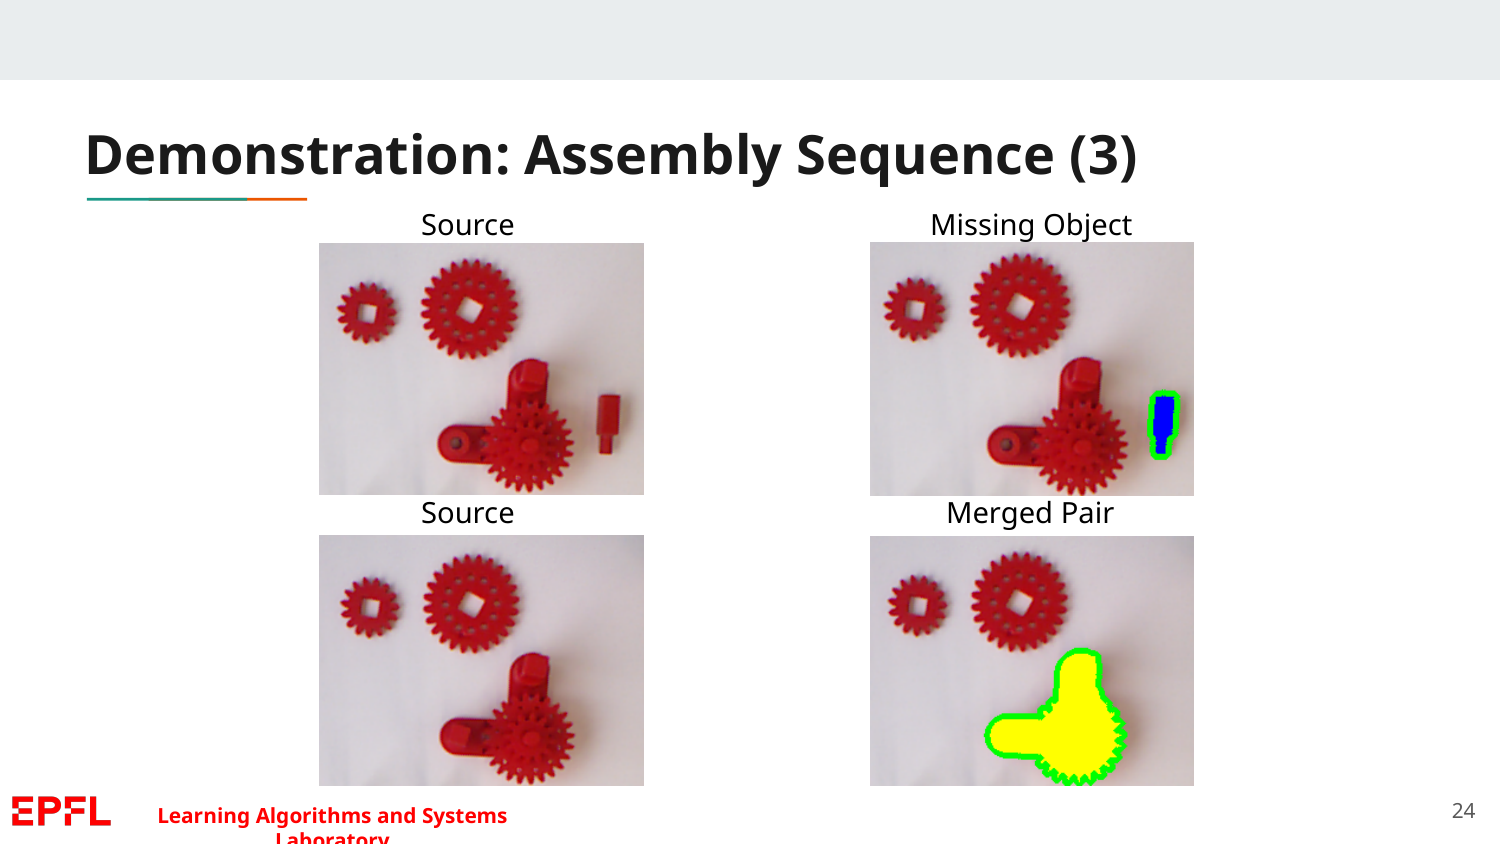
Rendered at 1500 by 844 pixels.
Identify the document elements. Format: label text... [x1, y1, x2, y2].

title Demonstration: Assembly Sequence (3) [69, 105, 1331, 194]
picture [319, 535, 644, 787]
picture [319, 243, 644, 495]
picture [0, 784, 123, 838]
slide_number ‹#› [1400, 779, 1491, 844]
picture [870, 536, 1195, 786]
text_box Source 1 [406, 191, 549, 241]
text_box Merged Pair [931, 504, 1132, 534]
text_box Missing Object [915, 191, 1148, 241]
picture [870, 242, 1195, 496]
text_box Source 2 [406, 504, 549, 533]
